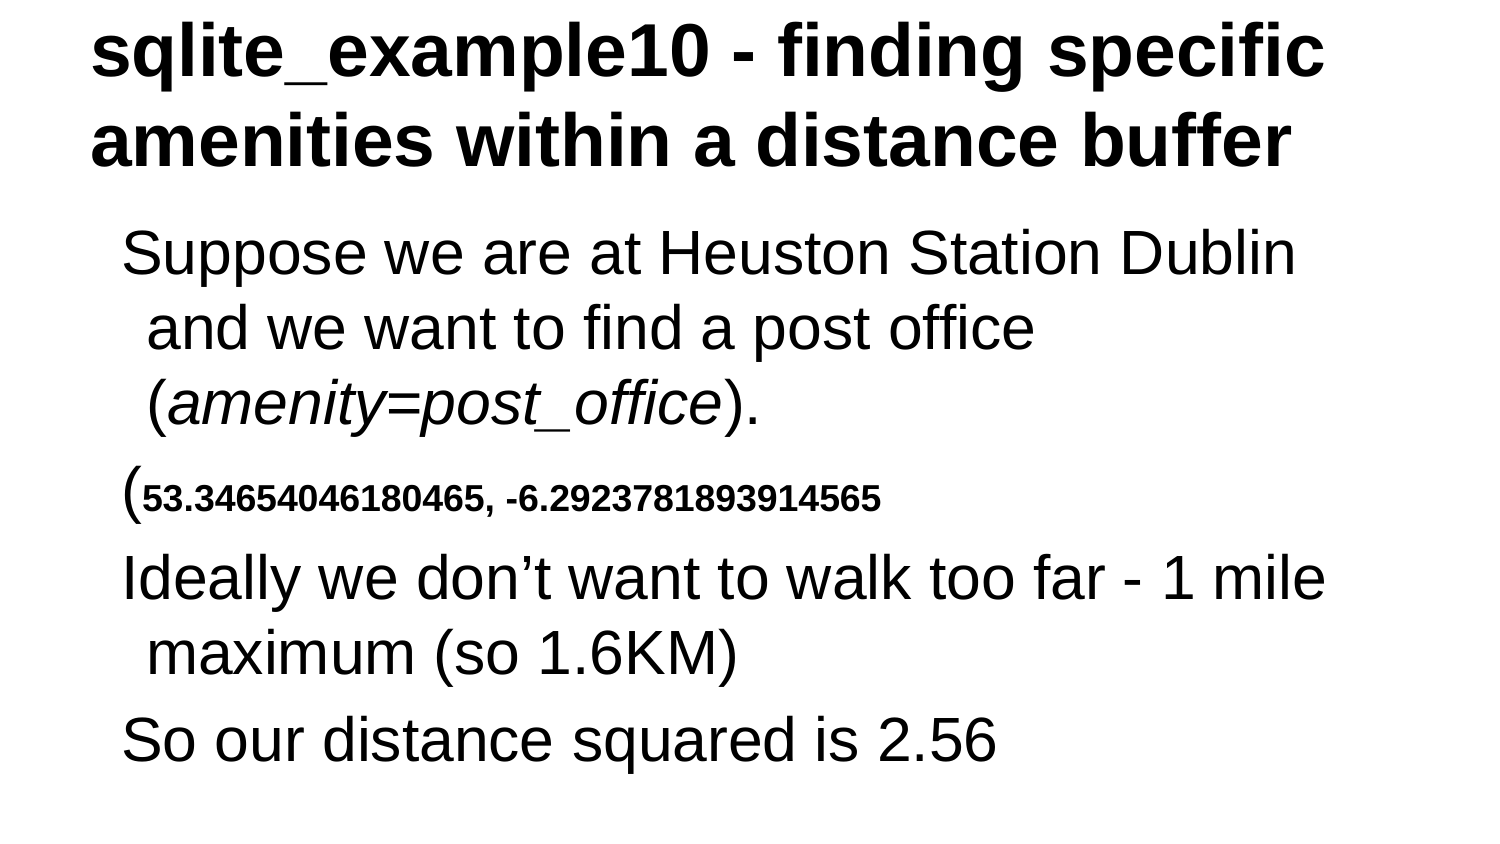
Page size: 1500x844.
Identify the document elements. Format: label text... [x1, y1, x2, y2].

list Suppose we are at Heuston Station Dublin and we want to find a post office (amenity=post_office). (53.34654046180465, -6.2923781893914565 Ideally we don’t want to walk too far - 1 mile maximum (so 1.6KM) So our distance squared is 2.56 [75, 196, 1425, 808]
title sqlite_example10 - finding specific amenities within a distance buffer [75, 60, 1425, 196]
